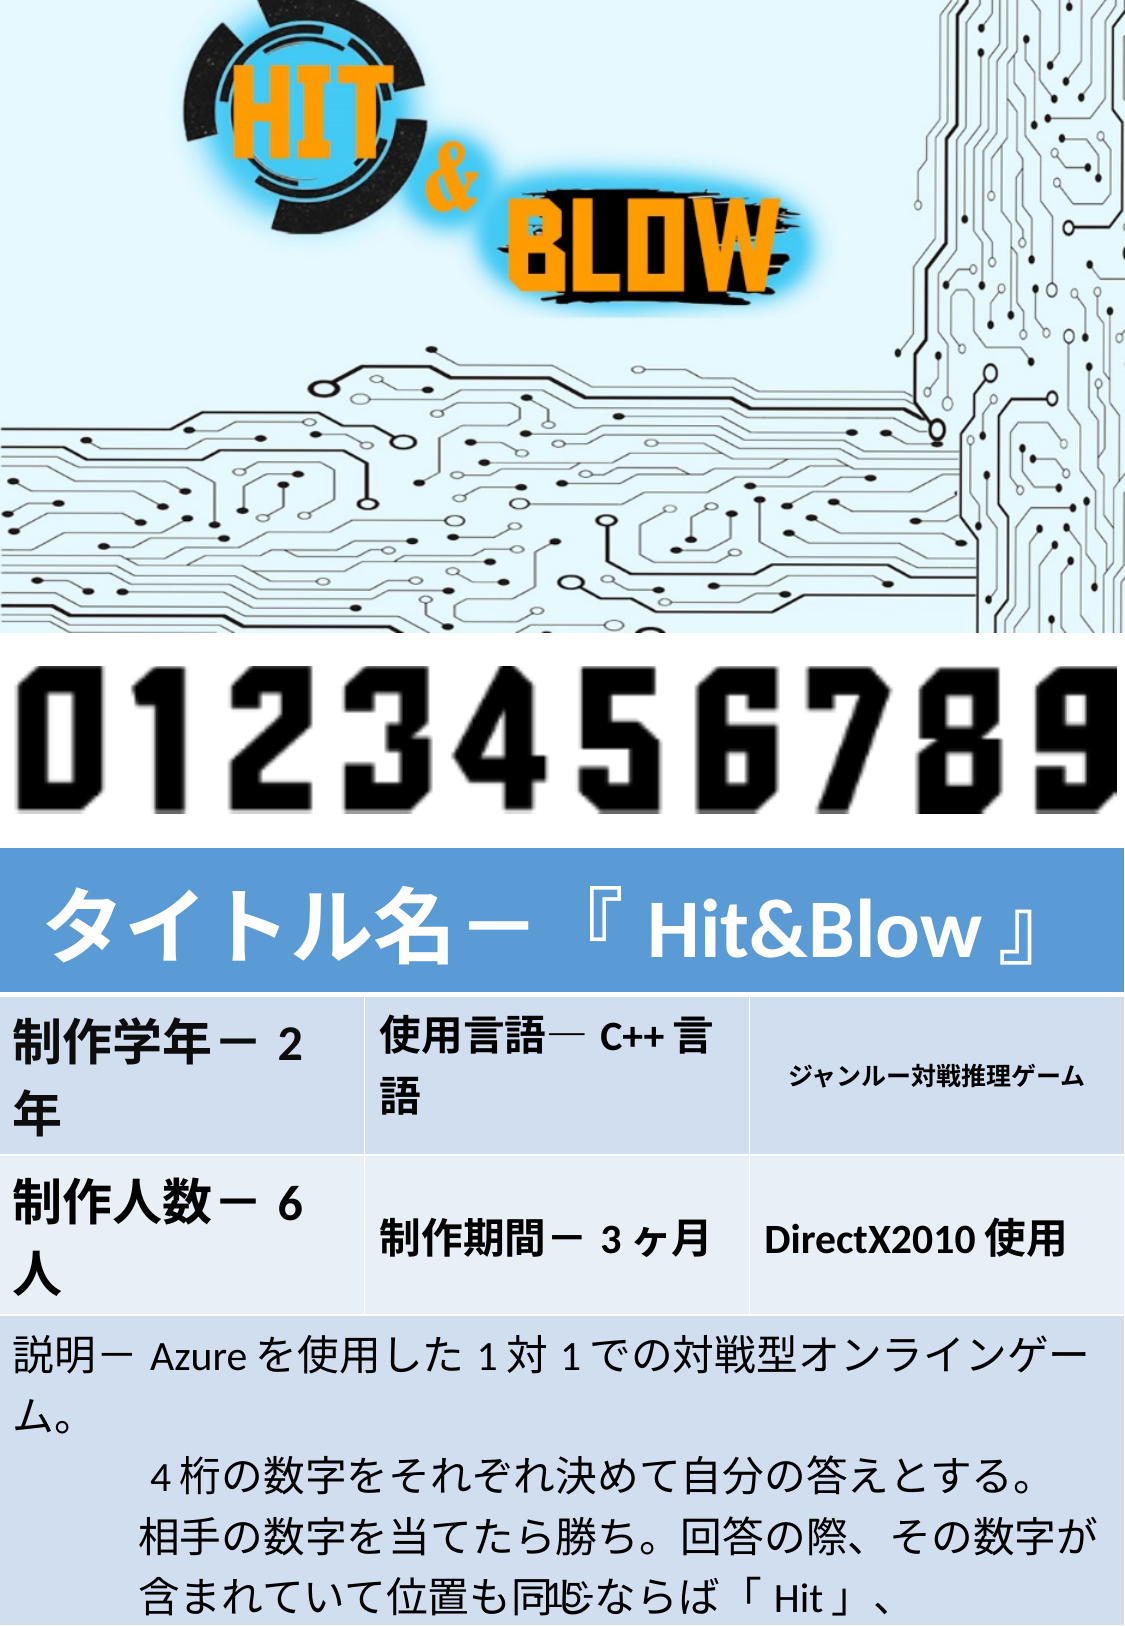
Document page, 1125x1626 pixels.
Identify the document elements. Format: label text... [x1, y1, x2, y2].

table_header タイトル名－『Hit&Blow』 [0, 848, 1124, 992]
table_cell 制作学年－2年 [0, 997, 364, 1154]
table_cell DirectX2010使用 [750, 1156, 1124, 1314]
picture [0, 0, 1125, 633]
text_box -15- [460, 1563, 667, 1623]
table_cell 説明－Azureを使用した1対1での対戦型オンラインゲーム。 4桁の数字をそれぞれ決めて自分の答えとする。 相手の数字を当てたら勝ち。回答の際、その数字が 含まれていて位置も同じならば「Hit」、 含まれているが位置が違うなら「Blow」 と表示される。 そこから相手の数字を推理して先に当てたら勝ち。 [0, 1316, 1124, 1625]
table_cell 制作人数－6人 [0, 1156, 364, 1314]
table_cell ジャンルー対戦推理ゲーム [750, 997, 1124, 1154]
table_cell 制作期間－3ヶ月 [365, 1156, 749, 1314]
table_cell 使用言語―C++言語 [365, 997, 749, 1154]
picture [6, 666, 1117, 814]
